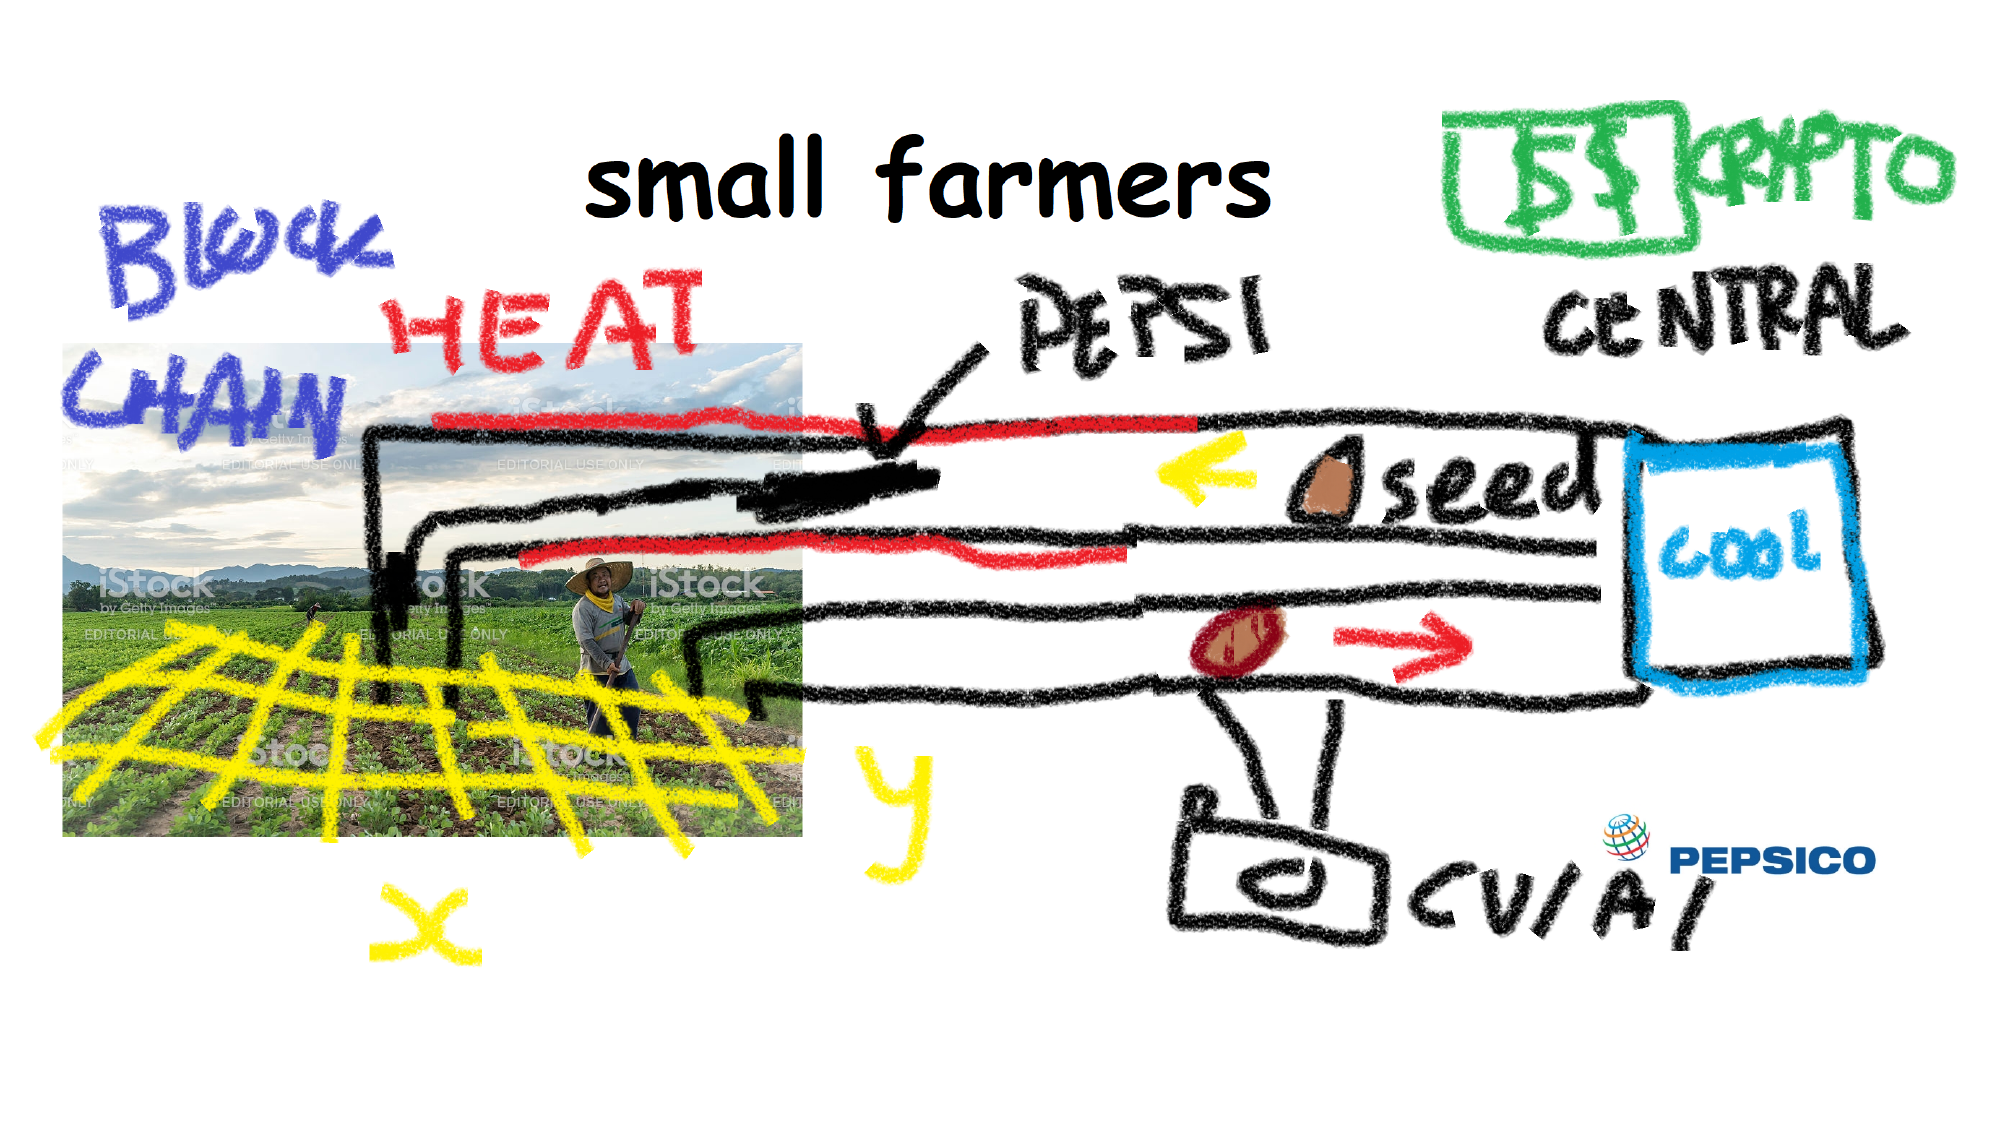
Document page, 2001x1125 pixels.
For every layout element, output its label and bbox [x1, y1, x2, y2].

picture [0, 100, 2000, 1025]
